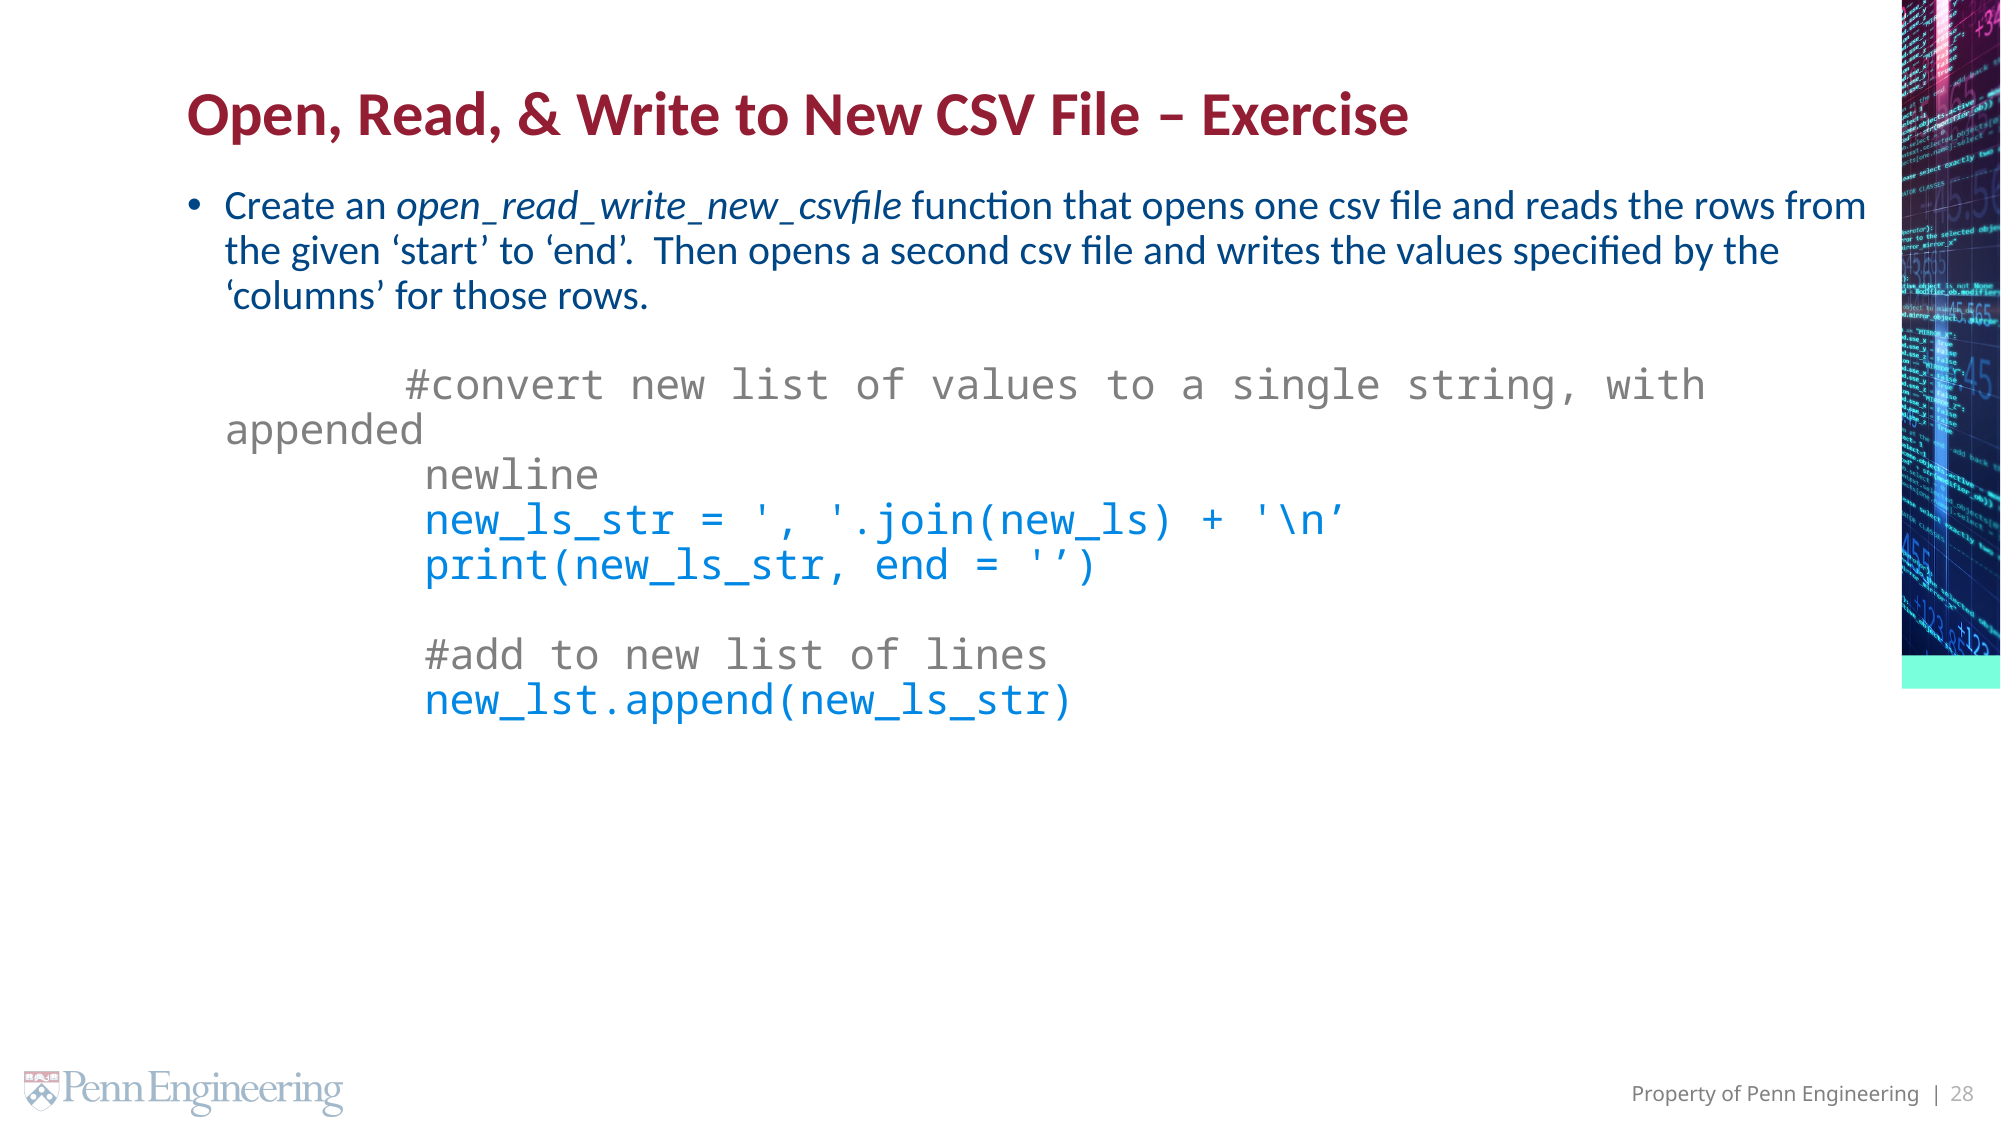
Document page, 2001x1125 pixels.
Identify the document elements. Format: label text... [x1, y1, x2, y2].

text_box [362, 200, 1675, 763]
slide_number 28 [1935, 1065, 2000, 1125]
title Open, Read, & Write to New CSV File – Exercise [187, 54, 1871, 176]
picture [1901, 0, 2001, 655]
list Create an open_read_write_new_csvfile function that opens one csv file and reads the rows from the given ‘start’ to ‘end’. Then opens a second csv file and writes the values specified by the ‘columns’ for those rows. #convert new list of values to a single string, with appended newline new_ls_str = ', '.join(new_ls) + '\n’ print(new_ls_str, end = '’) #add to new list of lines new_lst.append(new_ls_str) [187, 184, 1871, 868]
